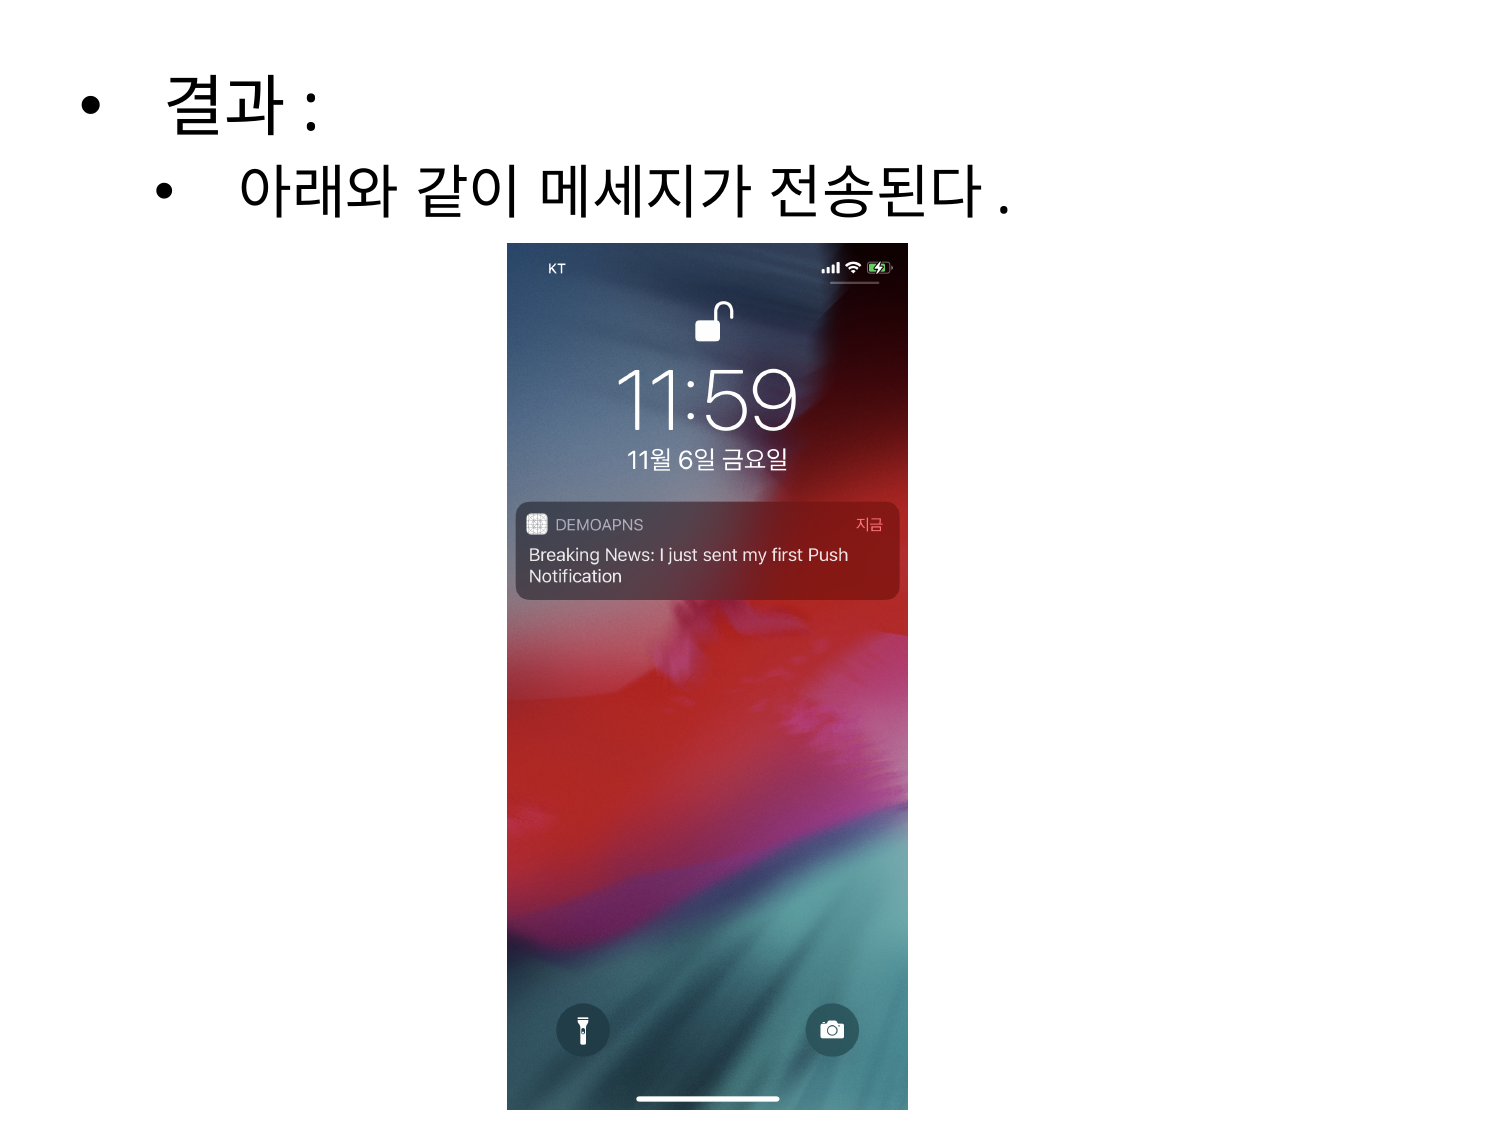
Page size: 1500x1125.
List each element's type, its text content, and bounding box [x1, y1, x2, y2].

subtitle 결과: 아래와 같이 메세지가 전송된다. [64, 56, 1451, 1087]
picture [507, 243, 908, 1110]
